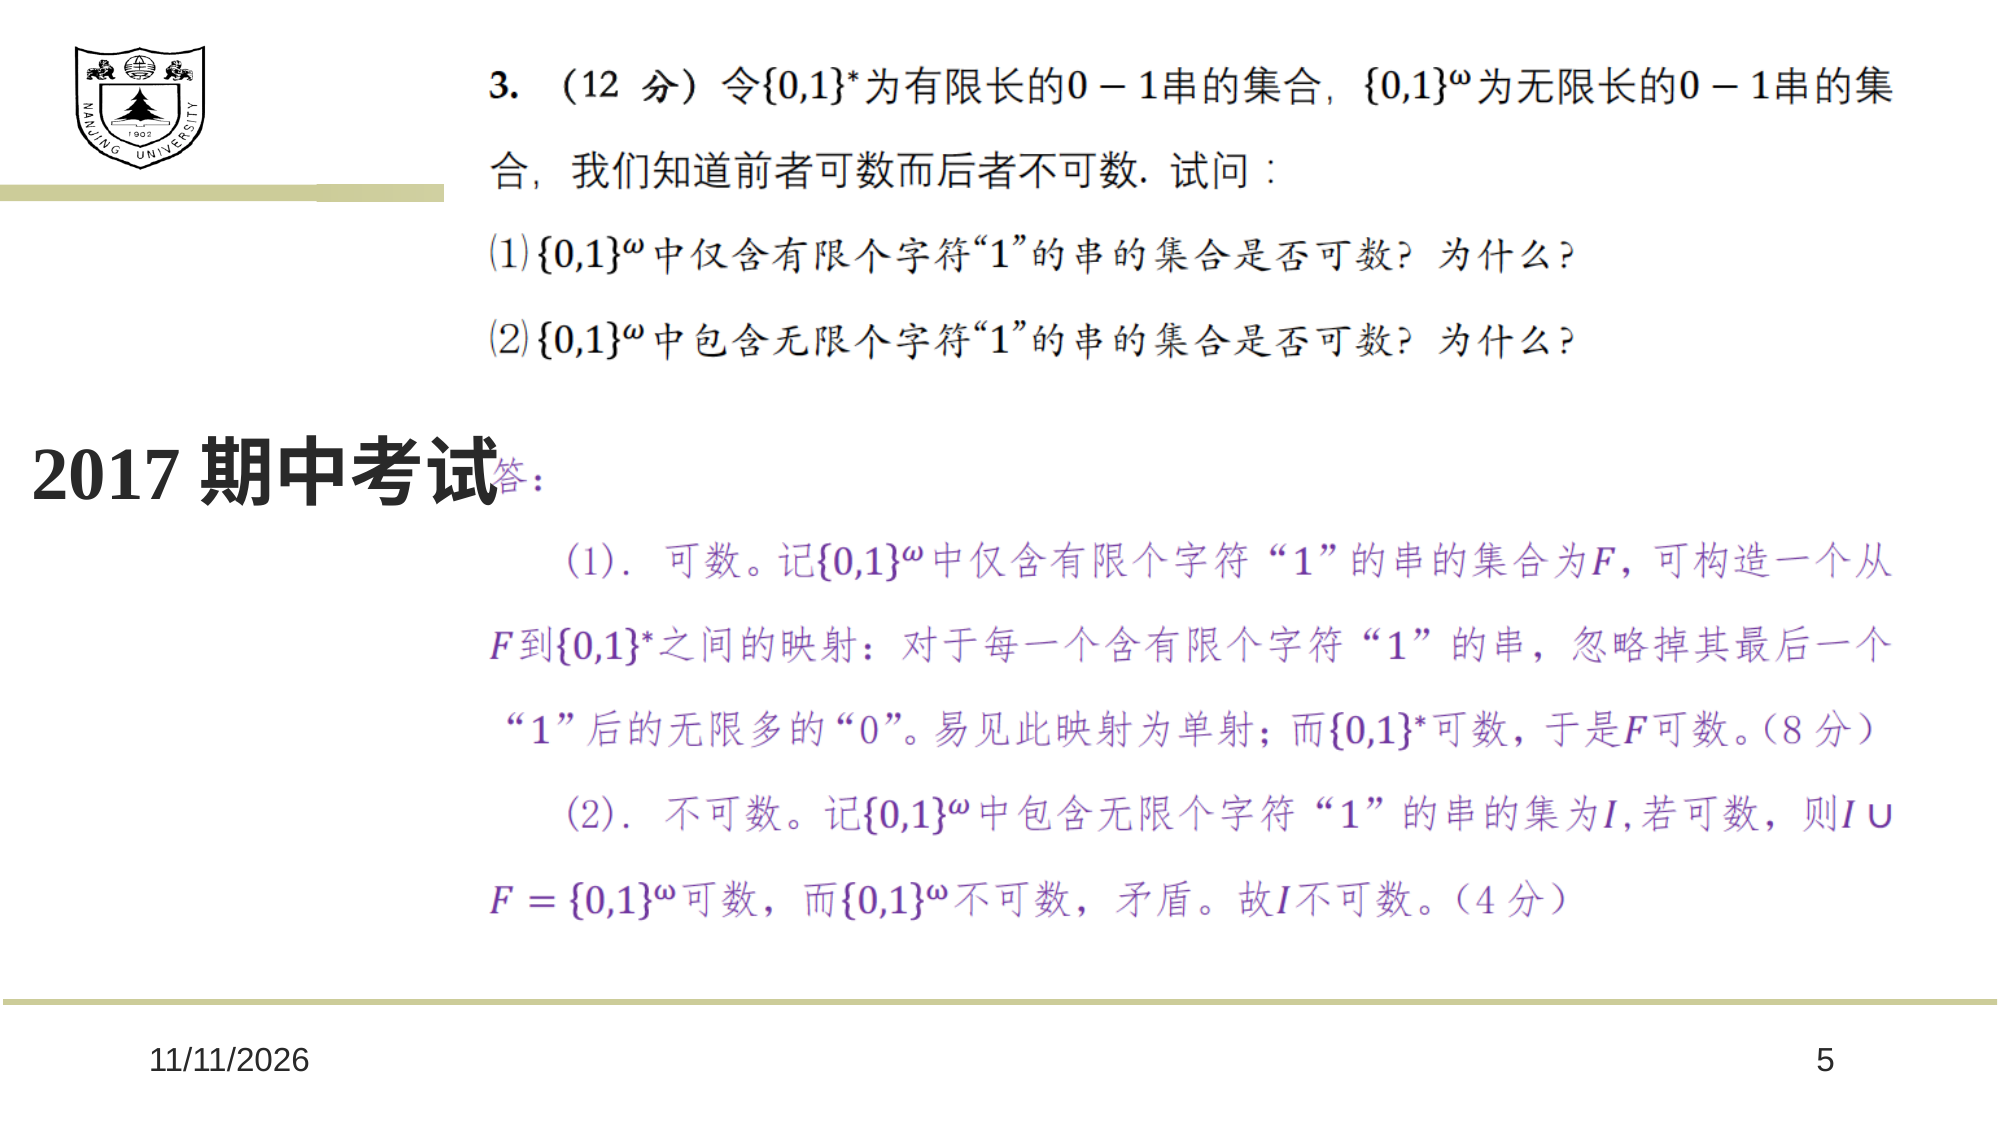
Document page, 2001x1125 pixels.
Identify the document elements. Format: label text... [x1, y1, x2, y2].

picture [67, 42, 213, 173]
slide_number 5 [1645, 1030, 1850, 1106]
picture [444, 18, 2000, 956]
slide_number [133, 1030, 417, 1106]
text_box 2017期中考试 [16, 417, 439, 523]
picture [3, 999, 1998, 1005]
